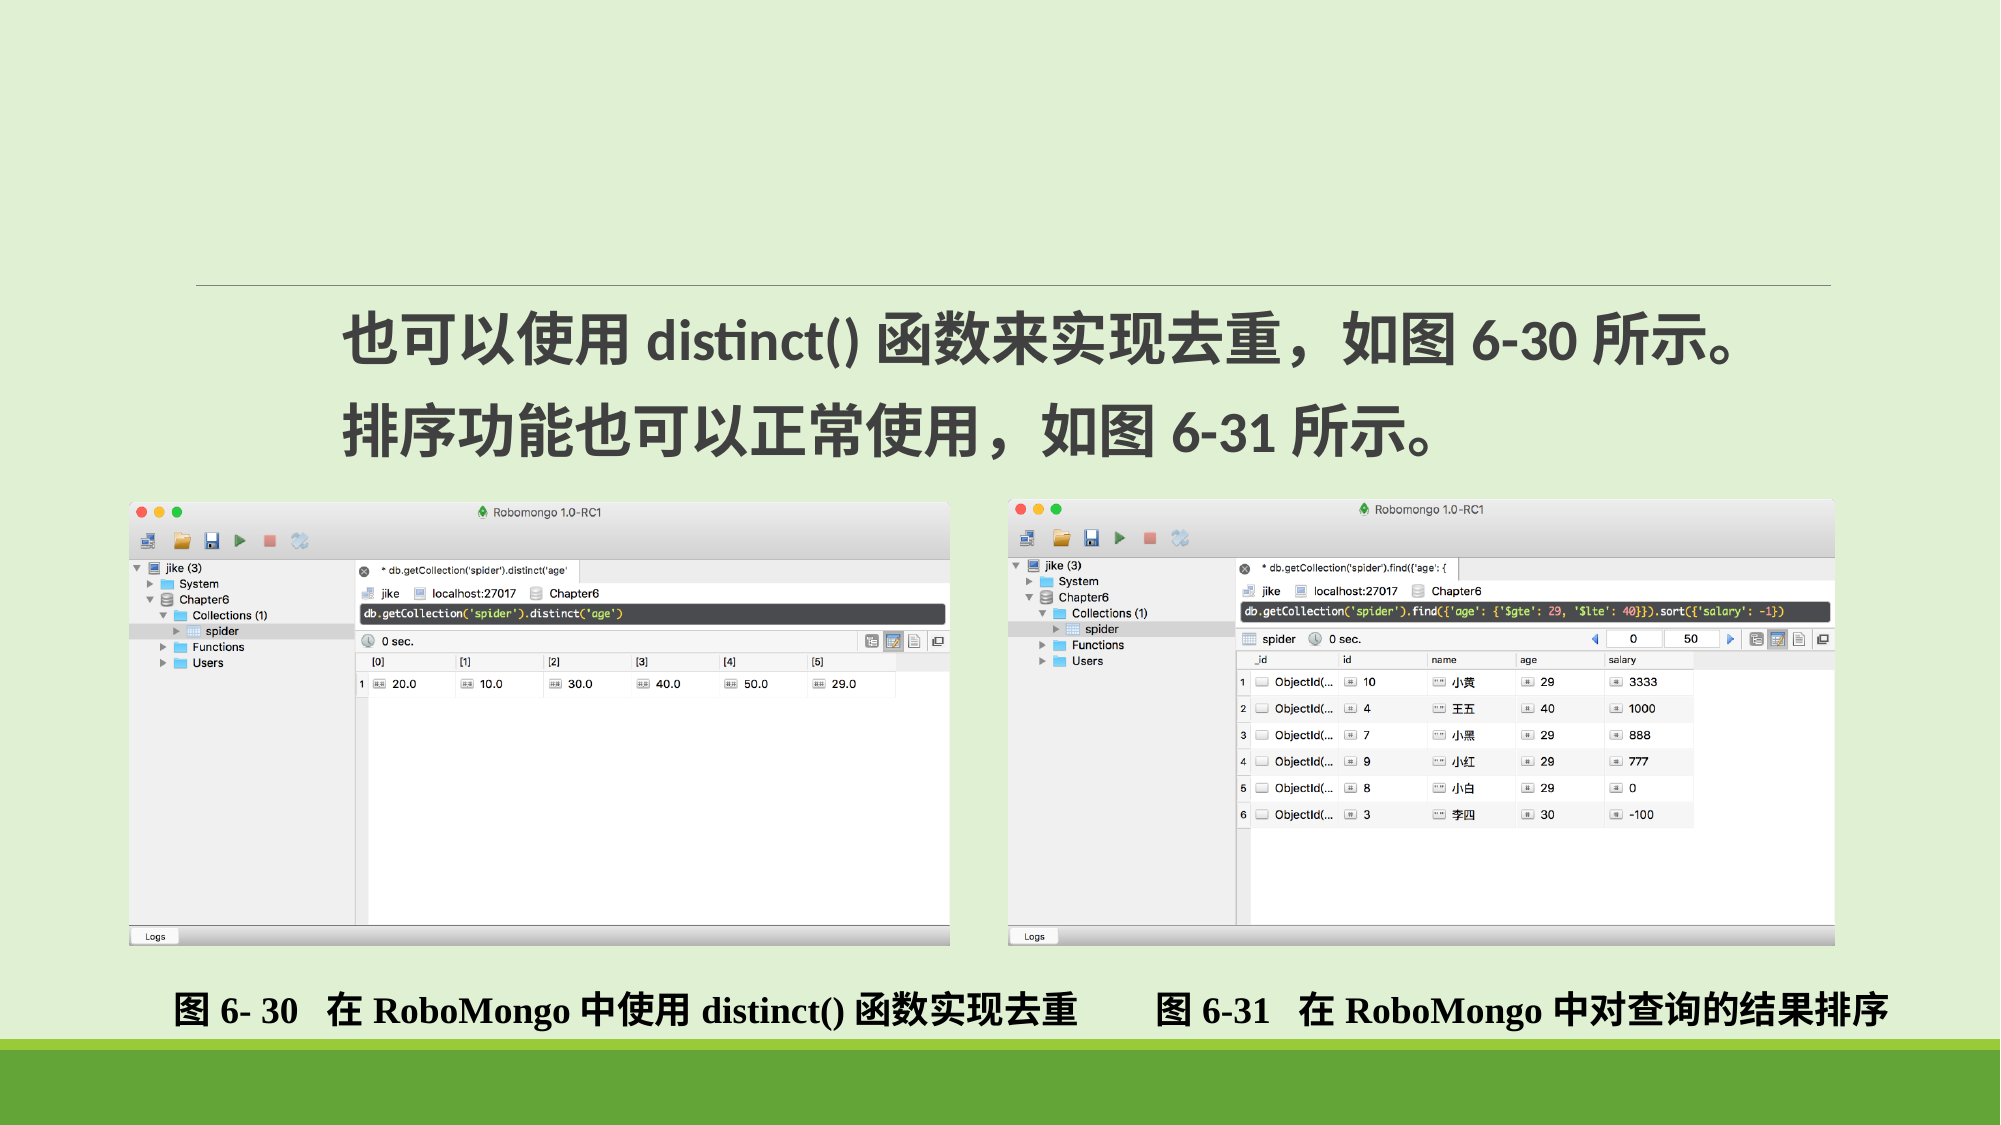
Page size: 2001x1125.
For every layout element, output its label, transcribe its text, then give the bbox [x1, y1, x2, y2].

text_box 图6- 30 在RoboMongo中使用distinct()函数实现去重 图6-31 在RoboMongo中对查询的结果排序 [135, 978, 1910, 1039]
picture [1008, 498, 1835, 947]
picture [128, 501, 951, 947]
list 也可以使用distinct()函数来实现去重，如图6-30所示。 排序功能也可以正常使用，如图6-31所示。 [180, 302, 1830, 963]
